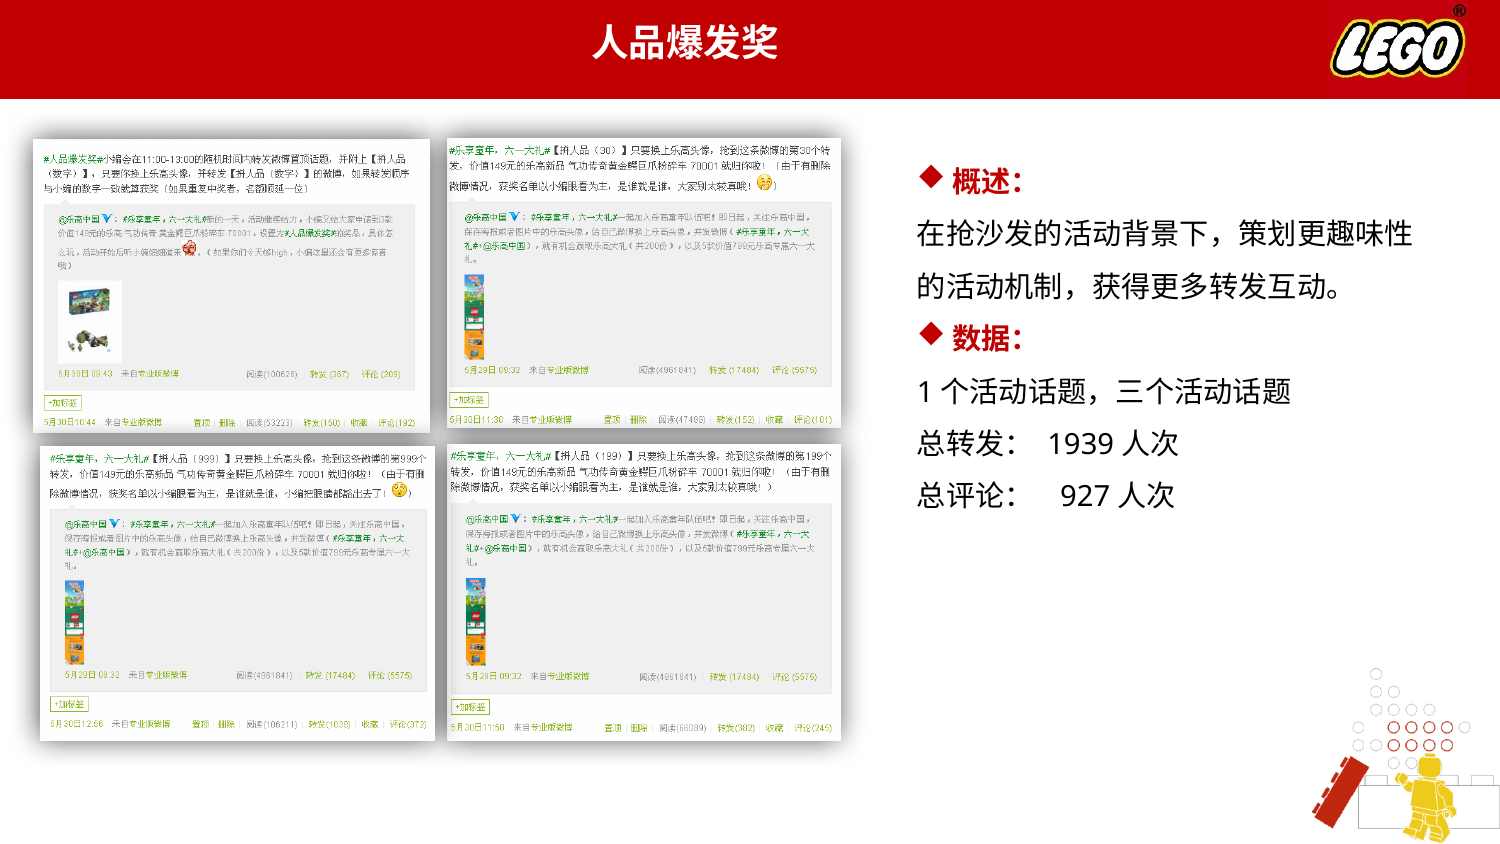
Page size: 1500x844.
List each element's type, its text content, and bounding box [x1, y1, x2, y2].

picture [1328, 0, 1468, 99]
picture [446, 444, 841, 741]
picture [32, 139, 431, 433]
picture [446, 138, 841, 429]
text_box 概述： 在抢沙发的活动背景下，策划更趣味性的活动机制，获得更多转发互动。 数据： 1个活动话题，三个活动话题 总转发： 1939人次 总评论： 927人次 [902, 138, 1436, 521]
picture [39, 446, 435, 741]
picture [1312, 668, 1500, 844]
text_box 人品爆发奖 [466, 11, 904, 72]
